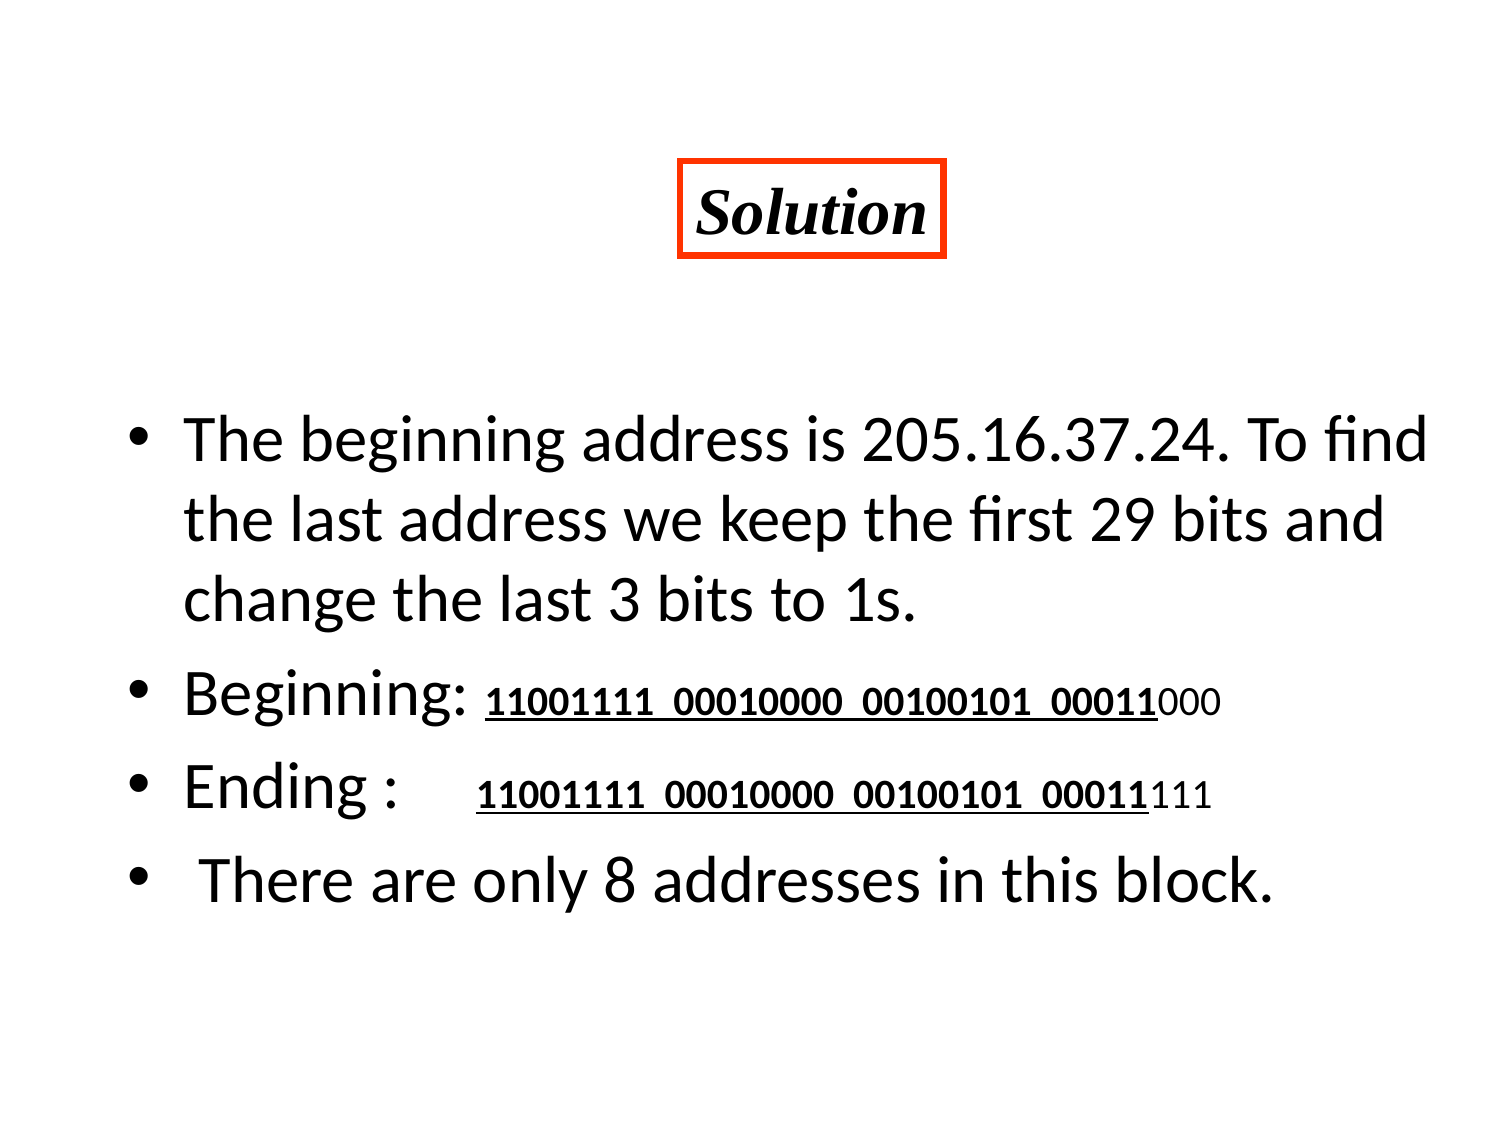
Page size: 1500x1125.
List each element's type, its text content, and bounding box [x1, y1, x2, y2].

list The beginning address is 205.16.37.24. To find the last address we keep the first 29 bits and change the last 3 bits to 1s. Beginning: 11001111 00010000 00100101 00011000 Ending : 11001111 00010000 00100101 00011111 There are only 8 addresses in this block. [112, 387, 1463, 999]
text_box Solution [680, 160, 944, 256]
